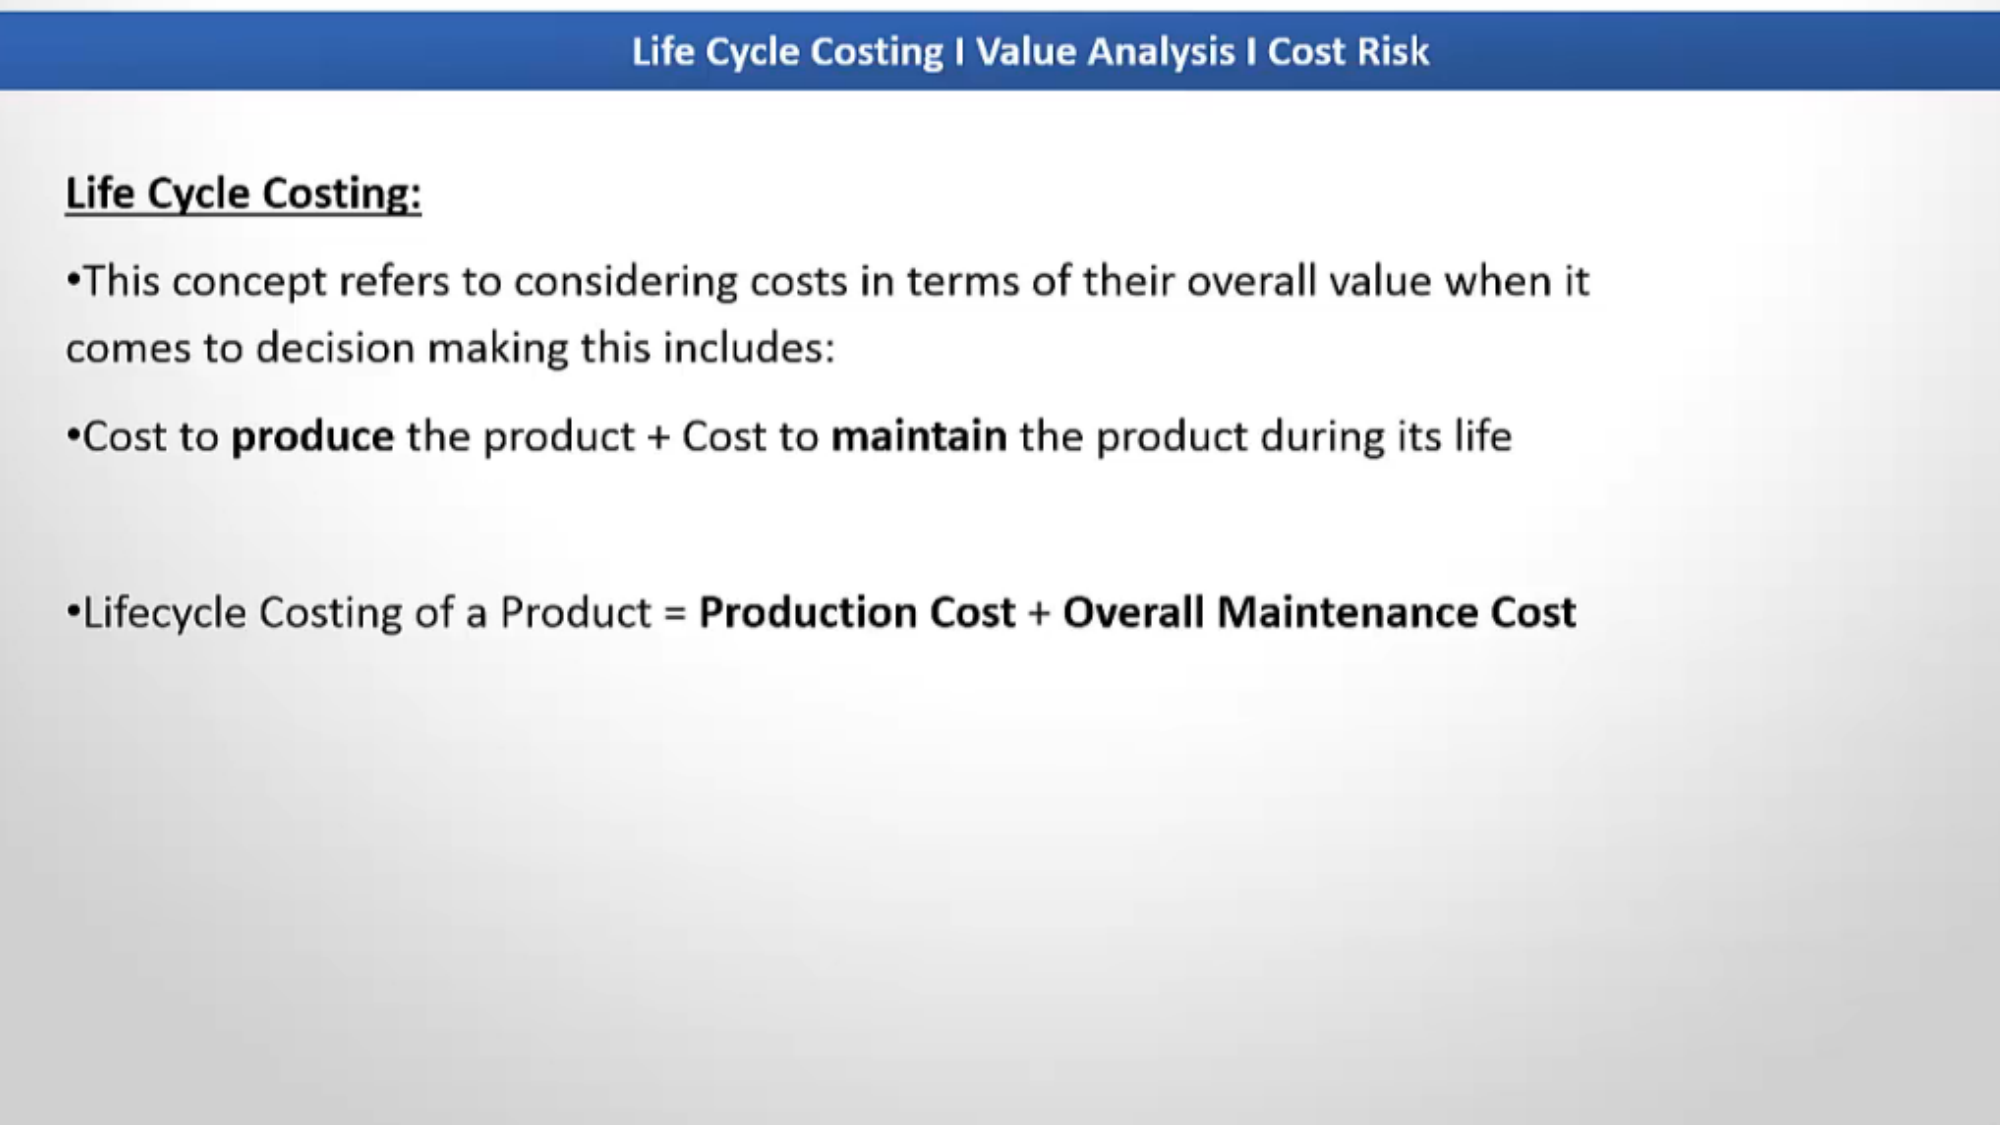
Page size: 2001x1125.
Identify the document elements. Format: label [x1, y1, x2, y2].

list [0, 0, 2000, 1125]
